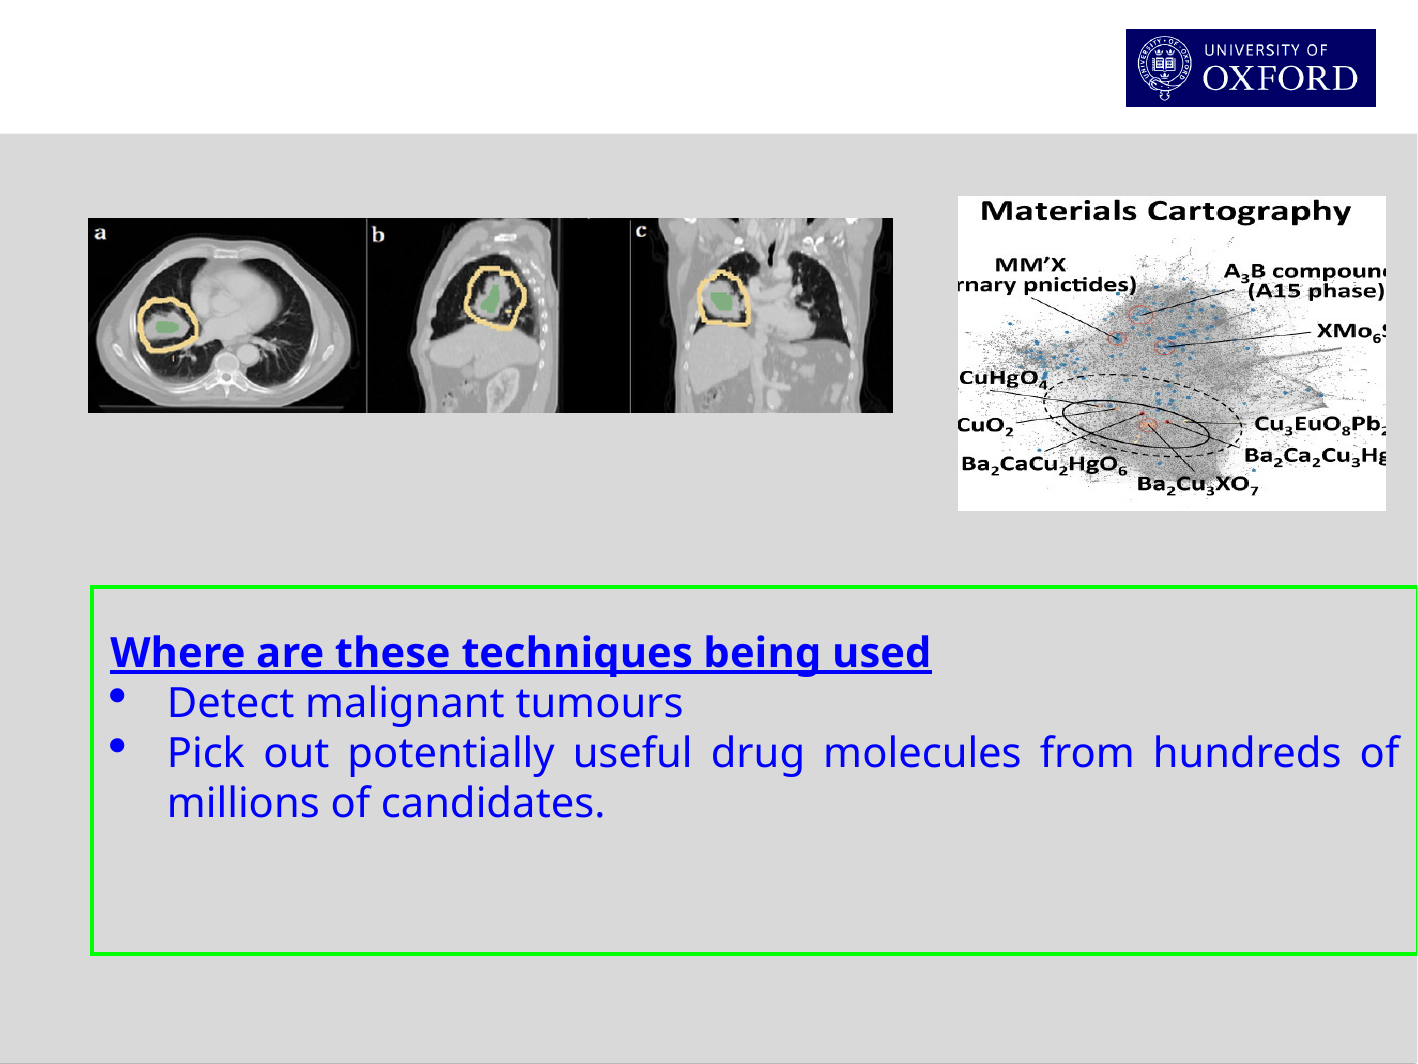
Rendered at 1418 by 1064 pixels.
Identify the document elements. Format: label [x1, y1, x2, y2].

picture [88, 218, 893, 414]
text_box [92, 586, 1418, 954]
picture [1126, 29, 1376, 107]
picture [958, 196, 1386, 512]
